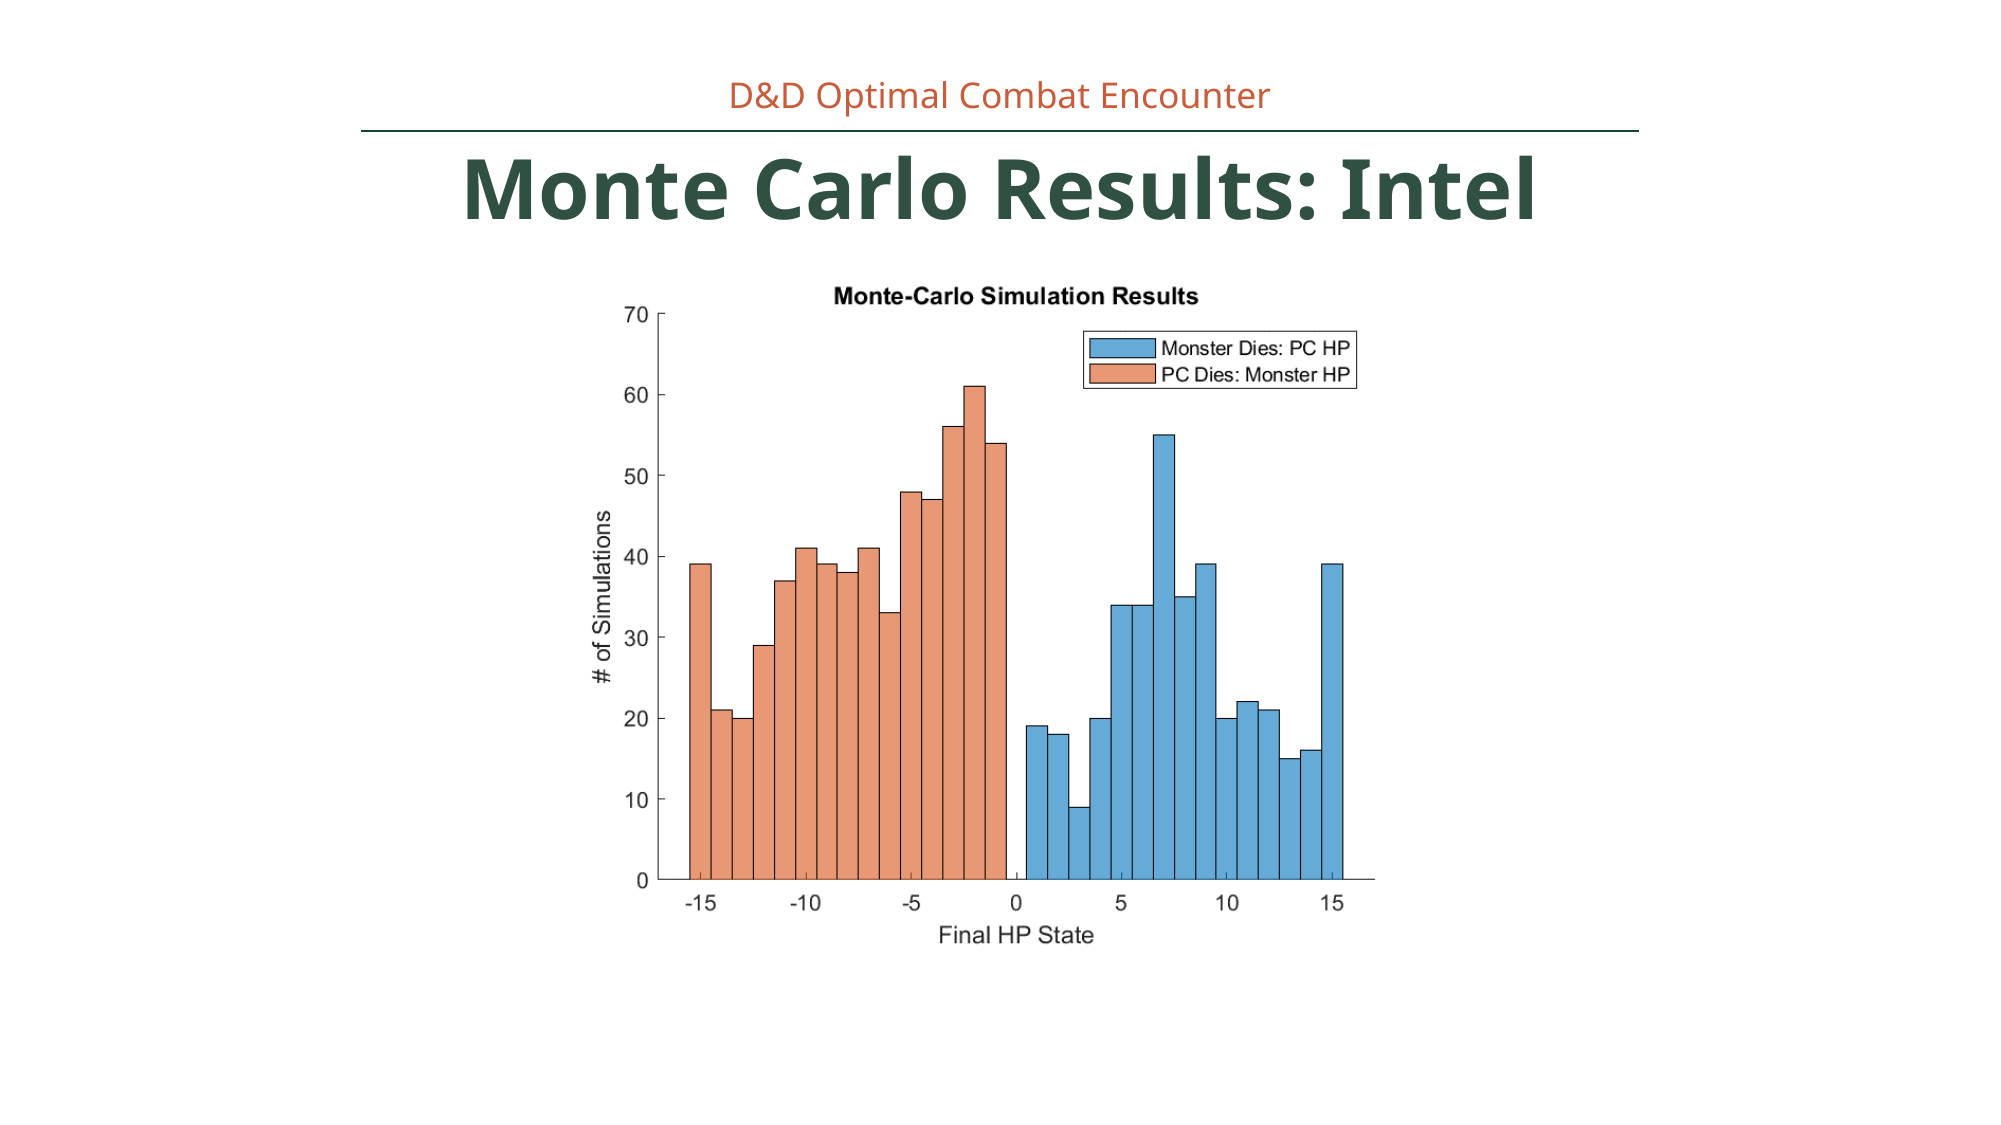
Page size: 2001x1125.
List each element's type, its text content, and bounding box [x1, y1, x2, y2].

list D&D Optimal Combat Encounter [150, 79, 1850, 154]
title Monte Carlo Results: Intel [150, 154, 1850, 302]
picture [537, 261, 1463, 956]
